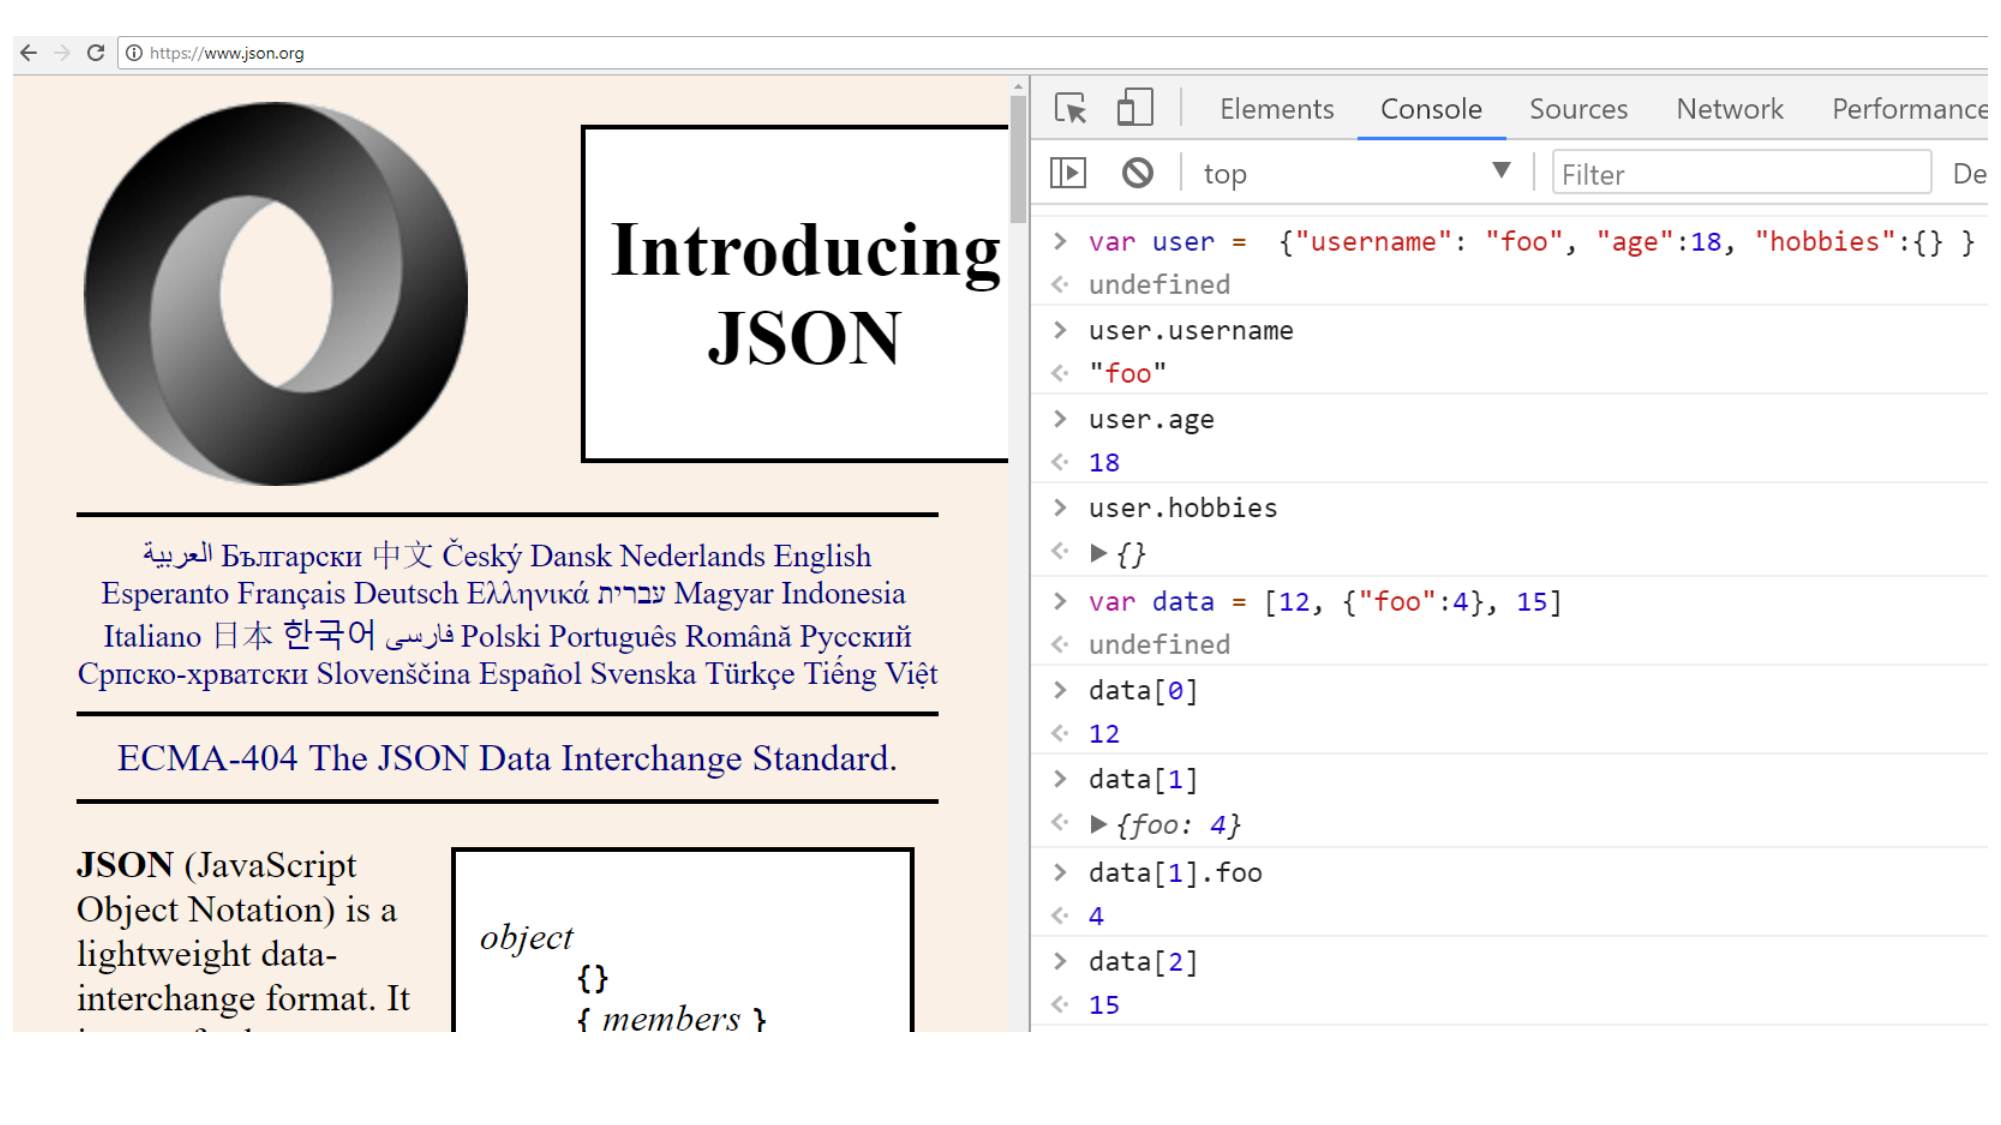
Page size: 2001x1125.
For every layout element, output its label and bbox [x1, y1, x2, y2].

picture [13, 36, 1988, 1032]
